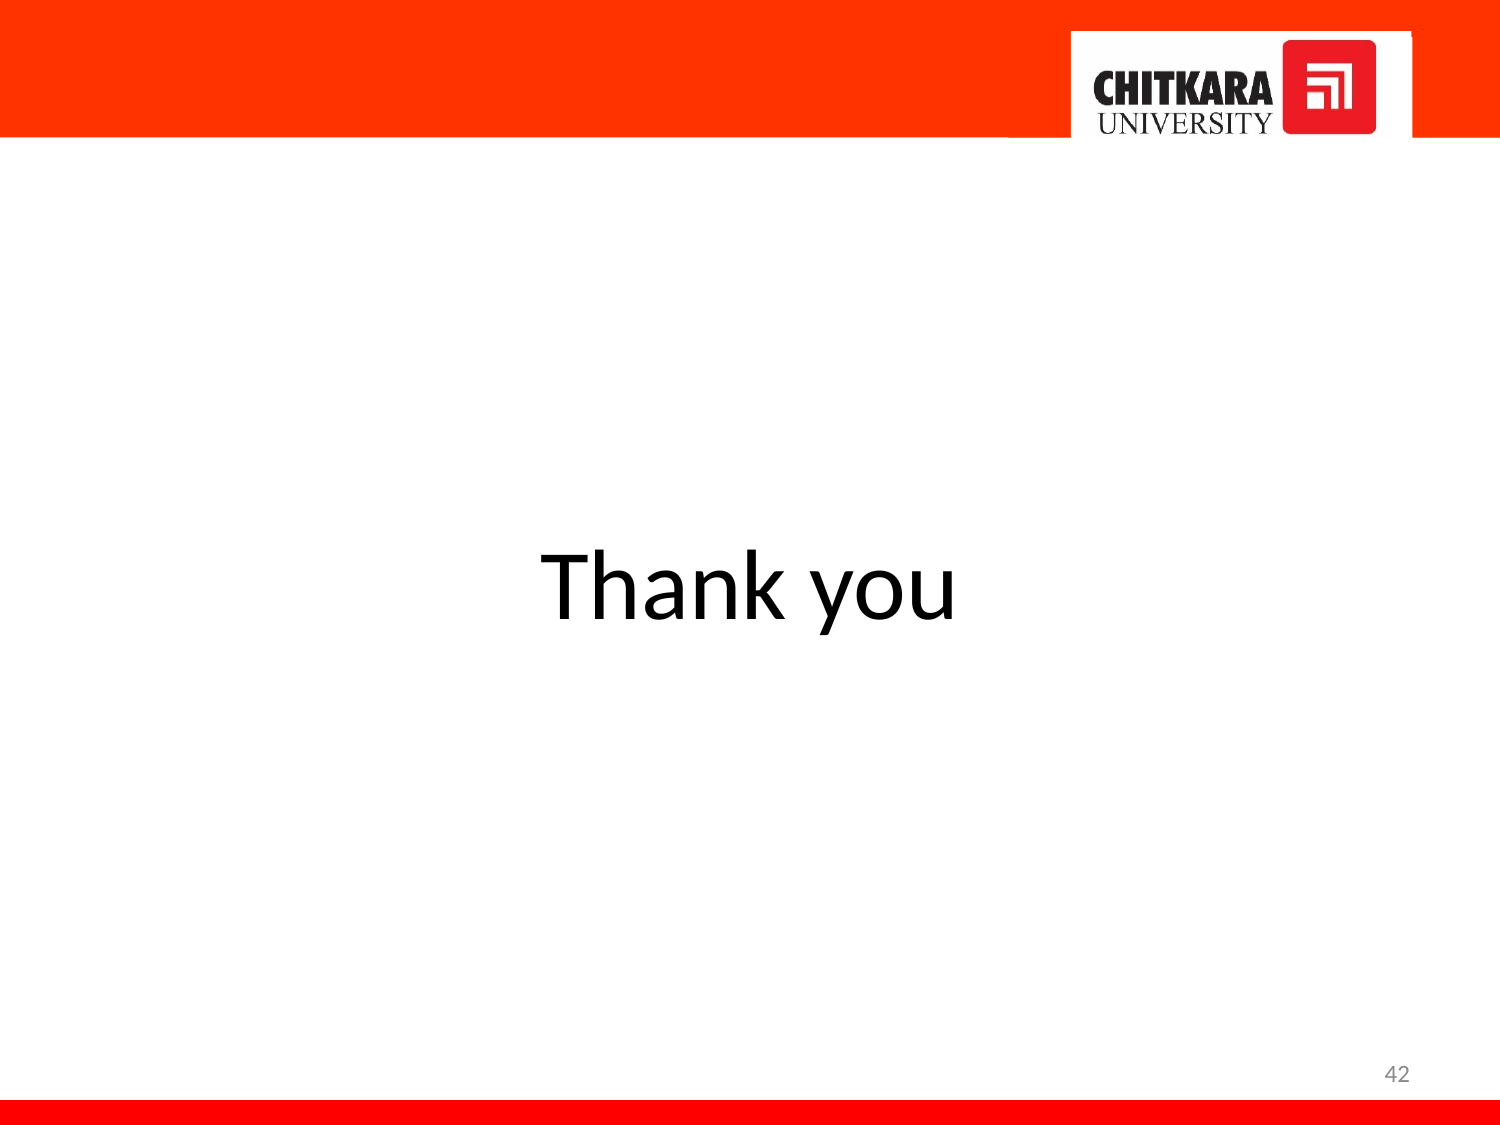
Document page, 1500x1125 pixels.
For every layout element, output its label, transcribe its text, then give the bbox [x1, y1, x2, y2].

slide_number 42 [1074, 1042, 1425, 1103]
picture [1074, 37, 1391, 138]
list Thank you [75, 224, 1425, 968]
